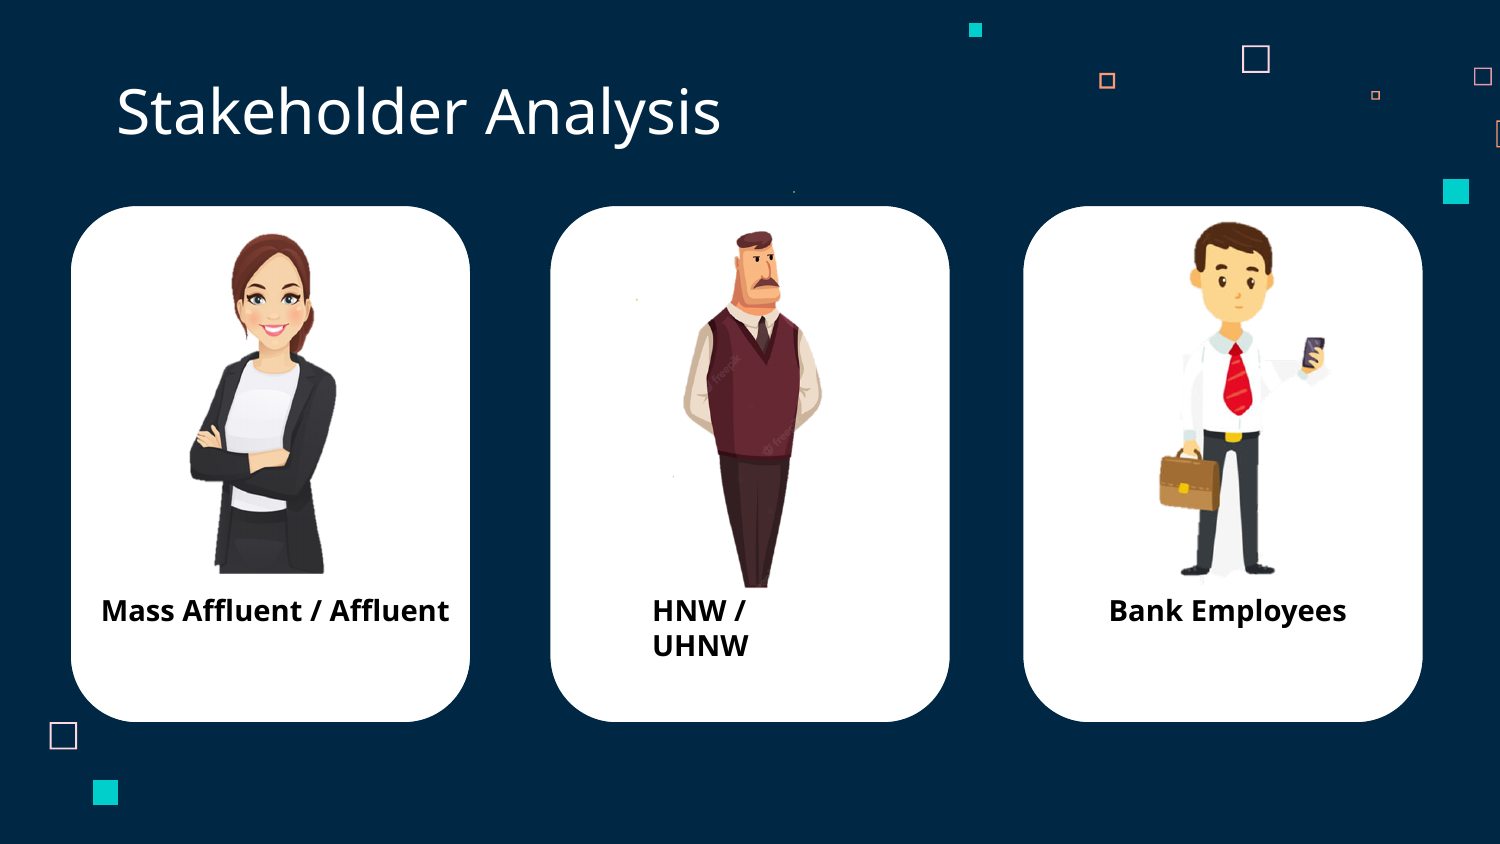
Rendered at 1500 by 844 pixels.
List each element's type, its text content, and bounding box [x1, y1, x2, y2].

picture [146, 200, 373, 589]
picture [968, 139, 1478, 649]
text_box [549, 251, 951, 724]
text_box HNW / UHNW [637, 647, 863, 677]
text_box [1022, 657, 1424, 724]
text_box [70, 205, 471, 724]
title Stakeholder Analysis [101, 67, 878, 163]
picture [557, 120, 943, 639]
text_box Mass Affluent / Affluent [85, 577, 471, 642]
